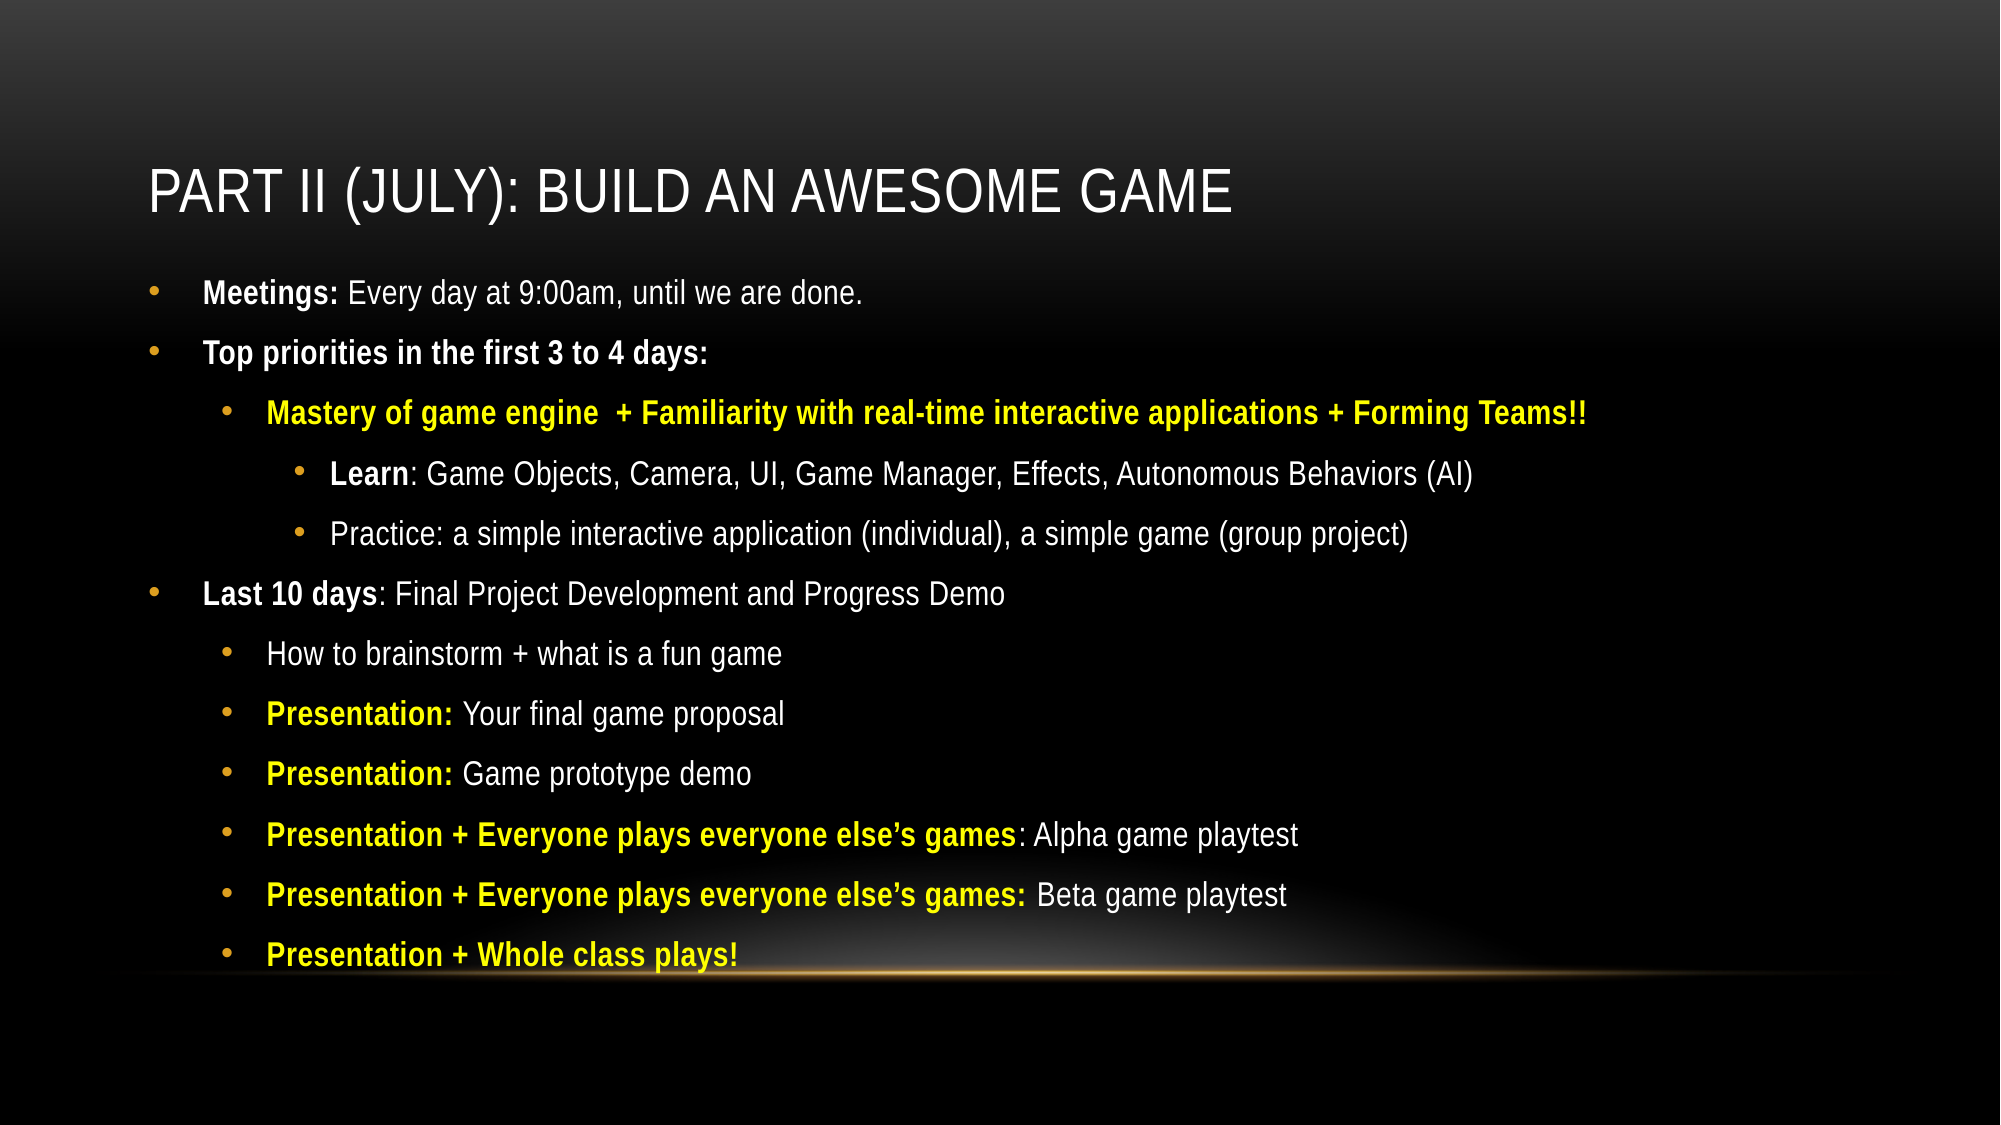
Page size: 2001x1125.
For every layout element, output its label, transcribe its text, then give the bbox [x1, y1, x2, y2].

list Meetings: Every day at 9:00am, until we are done. Top priorities in the first 3 to 4 days: Mastery of game engine + Familiarity with real-time interactive applications + Forming Teams!! Learn: Game Objects, Camera, UI, Game Manager, Effects, Autonomous Behaviors (AI) Practice: a simple interactive application (individual), a simple game (group project) Last 10 days: Final Project Development and Progress Demo How to brainstorm + what is a fun game Presentation: Your final game proposal Presentation: Game prototype demo Presentation + Everyone plays everyone else’s games: Alpha game playtest Presentation + Everyone plays everyone else’s games: Beta game playtest Presentation + Whole class plays! [133, 262, 1867, 988]
title Part II (July): Build an Awesome Game [133, 45, 1867, 233]
picture [0, 0, 2000, 1125]
